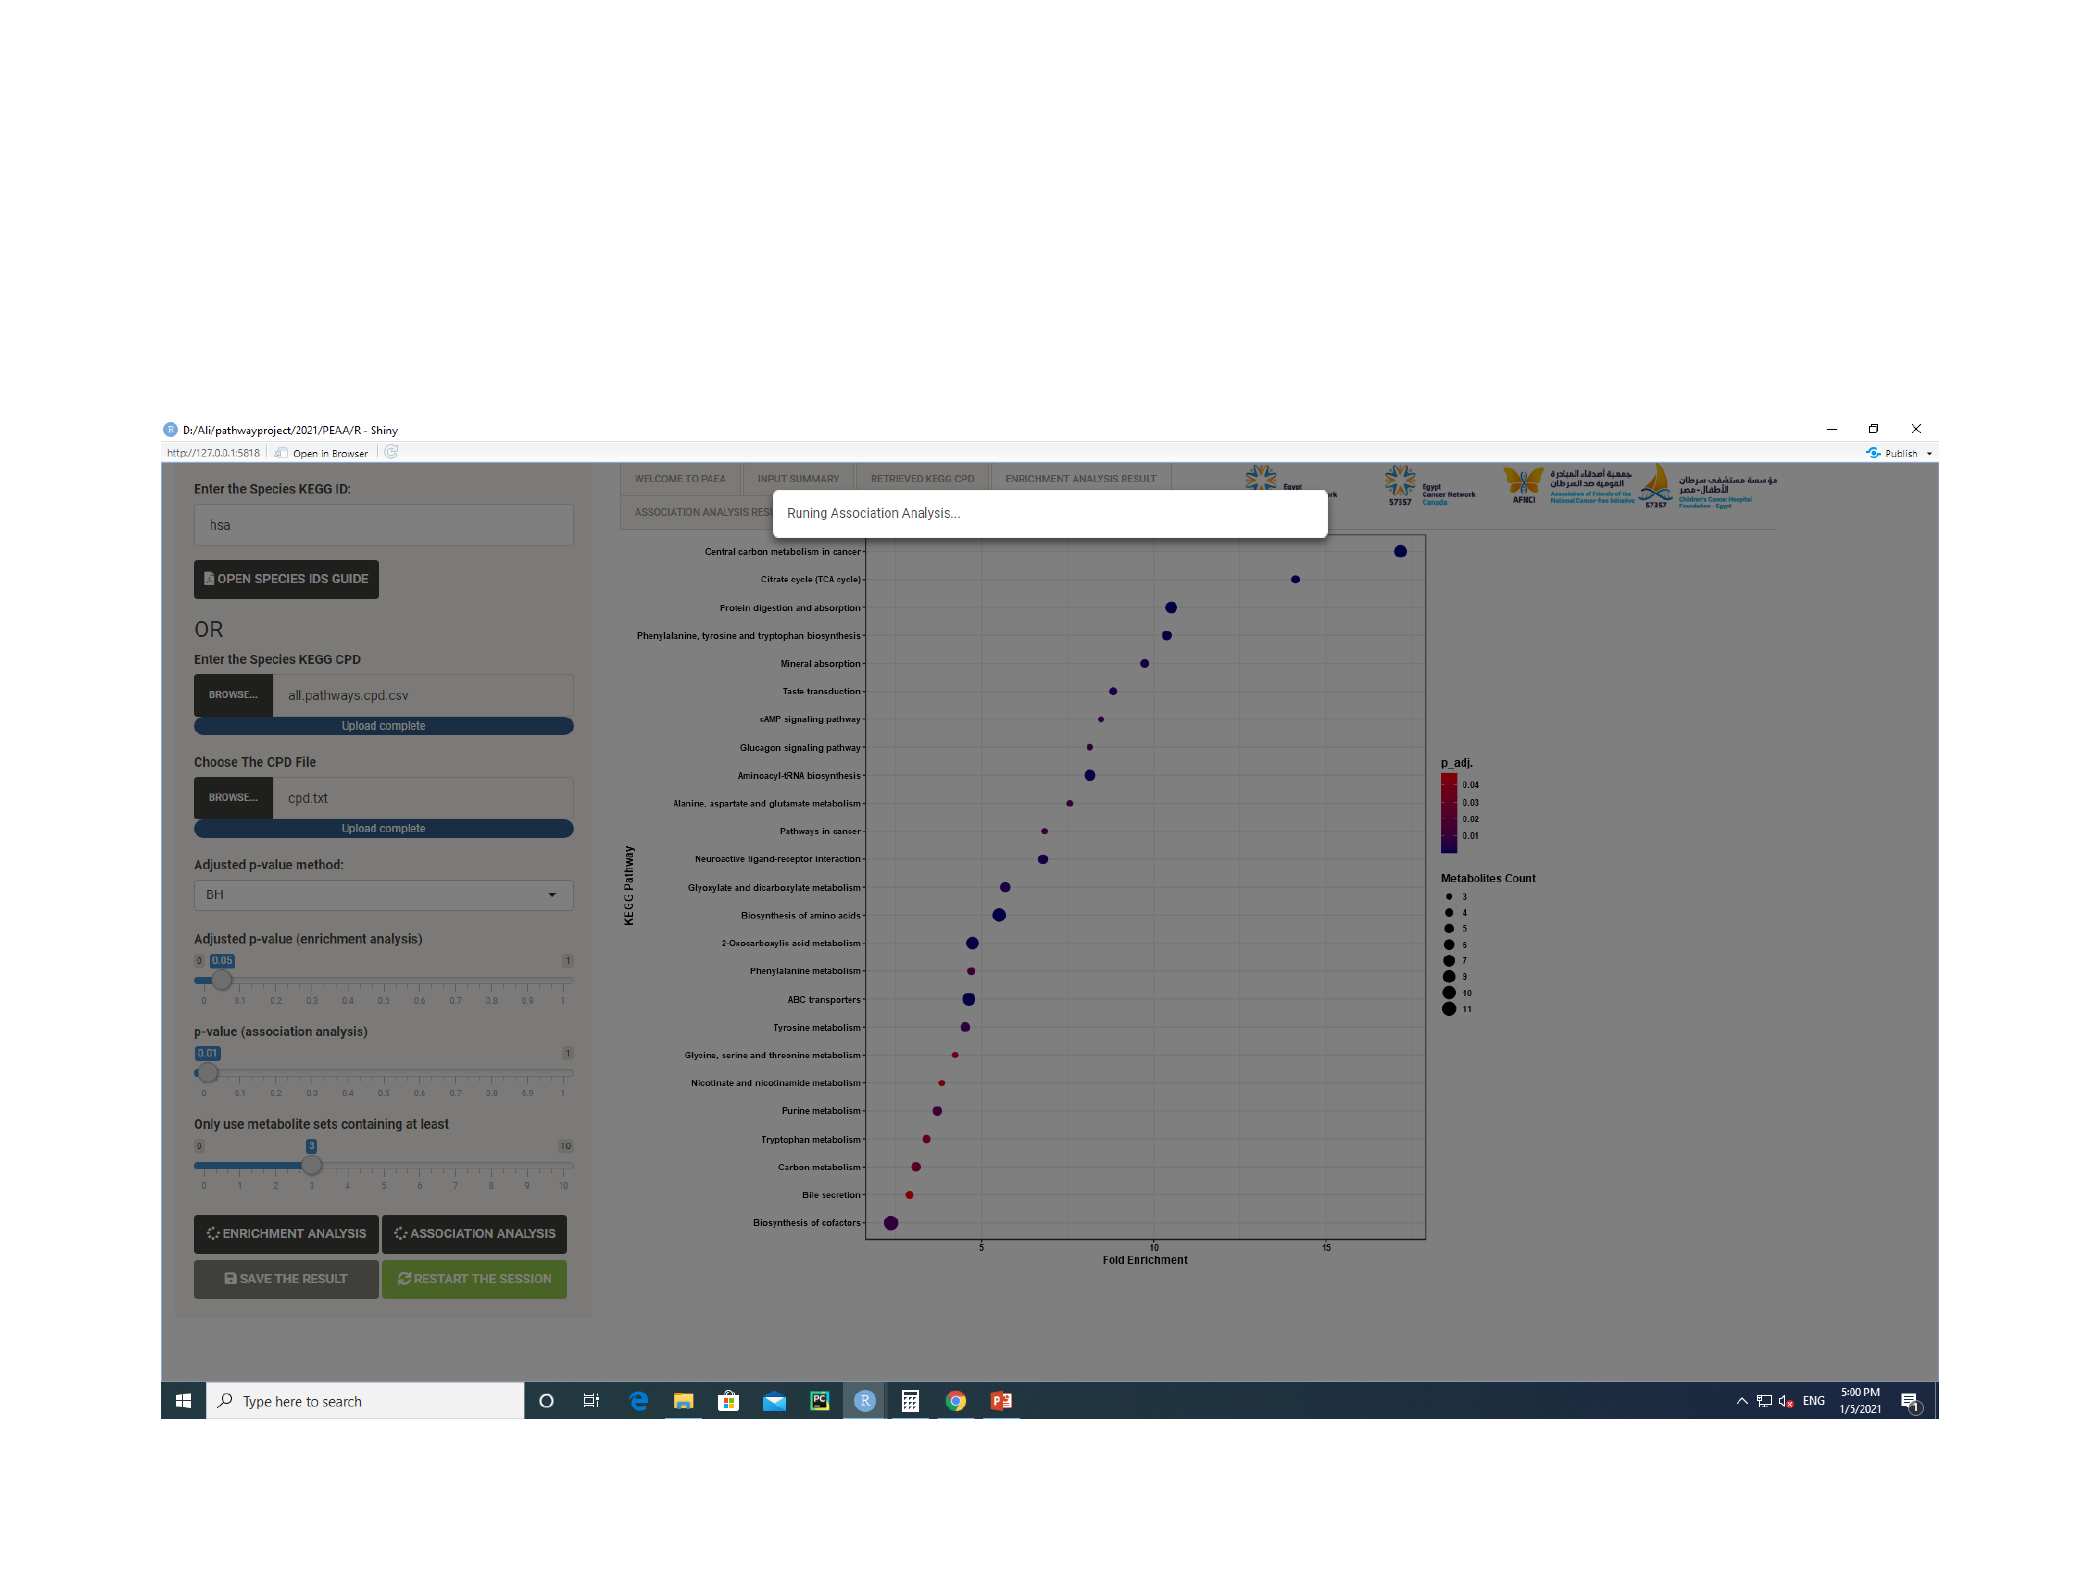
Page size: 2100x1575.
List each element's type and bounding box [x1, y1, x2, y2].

list [161, 419, 1939, 1419]
